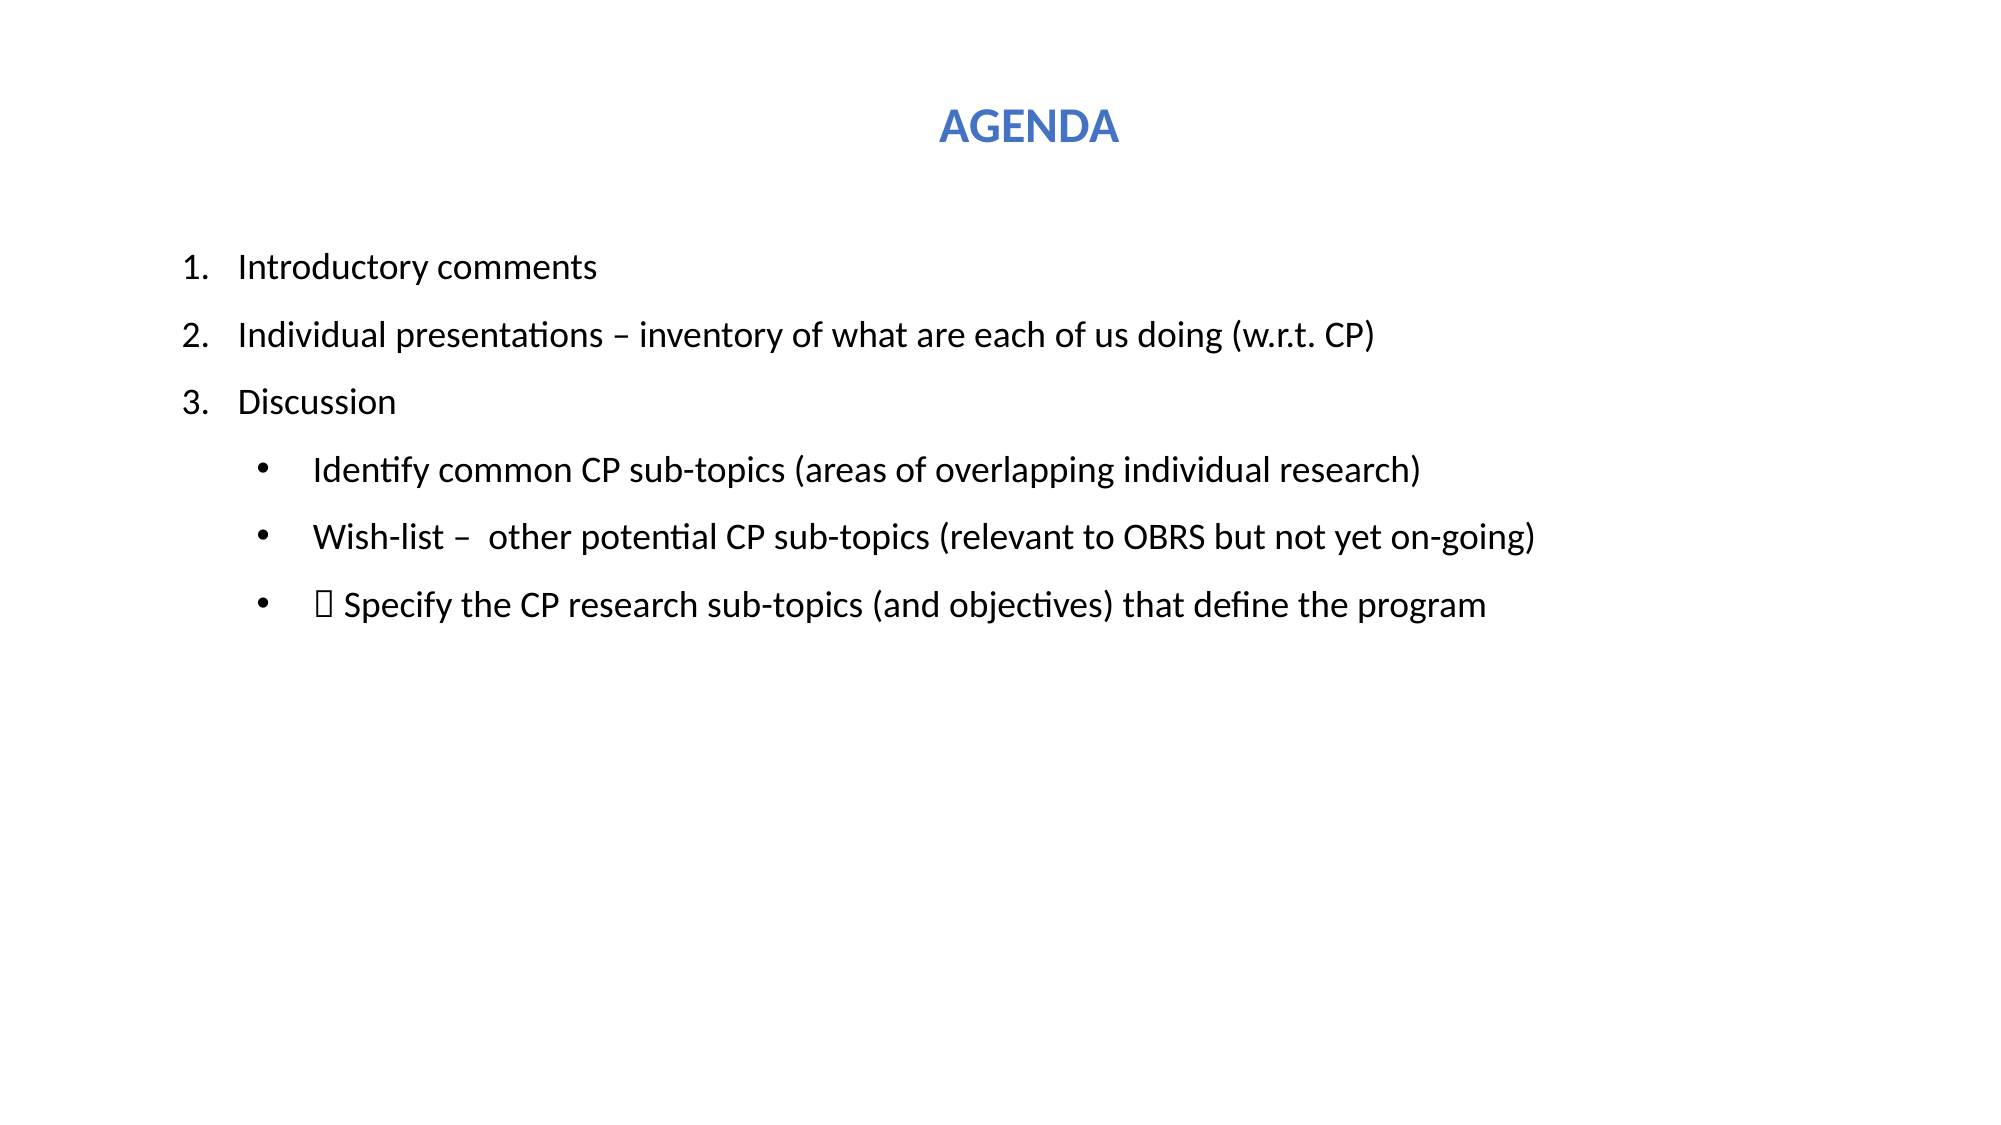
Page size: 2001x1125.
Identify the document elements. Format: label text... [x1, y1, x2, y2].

text_box AGENDA Introductory comments Individual presentations – inventory of what are each of us doing (w.r.t. CP) Discussion Identify common CP sub-topics (areas of overlapping individual research) Wish-list – other potential CP sub-topics (relevant to OBRS but not yet on-going)  Specify the CP research sub-topics (and objectives) that define the program [166, 55, 1893, 633]
